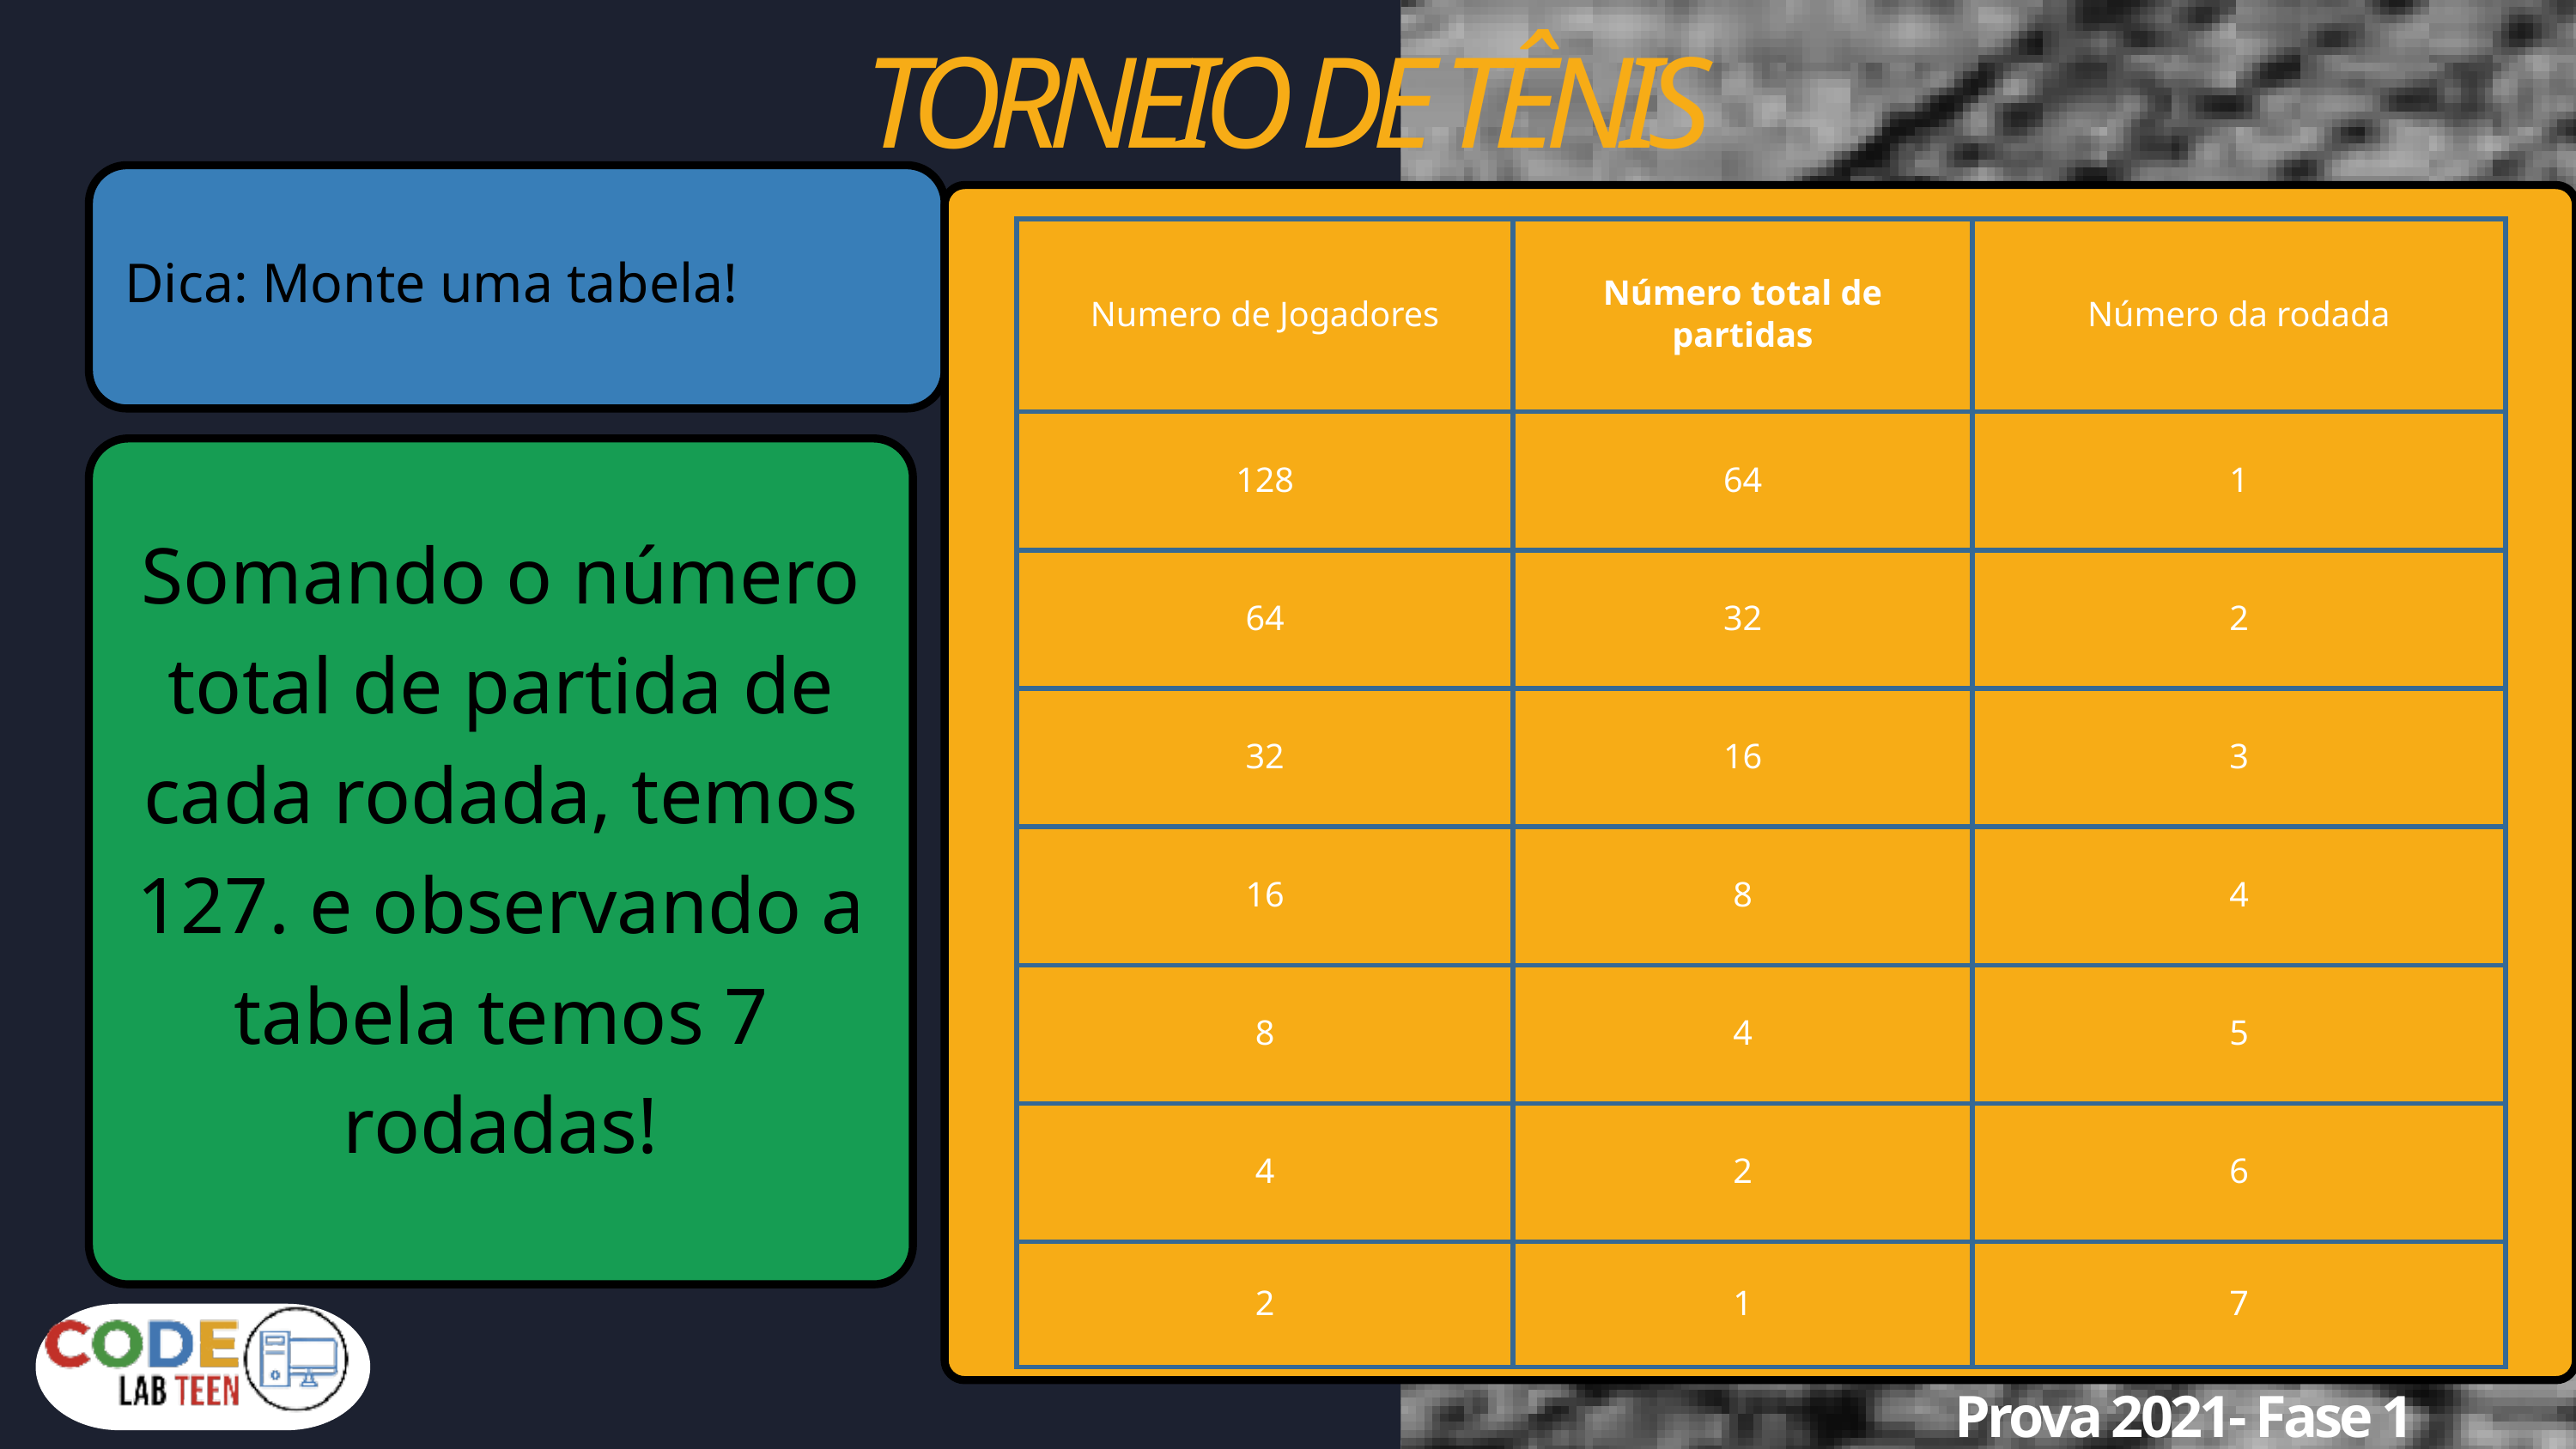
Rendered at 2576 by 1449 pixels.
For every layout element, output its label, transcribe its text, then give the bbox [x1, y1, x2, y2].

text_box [8, 1284, 398, 1449]
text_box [1400, 1386, 2576, 1449]
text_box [88, 438, 914, 1285]
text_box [944, 185, 2576, 1380]
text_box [88, 165, 945, 409]
text_box TORNEIO DE TÊNIS [173, 0, 1396, 173]
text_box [1400, 0, 2576, 185]
